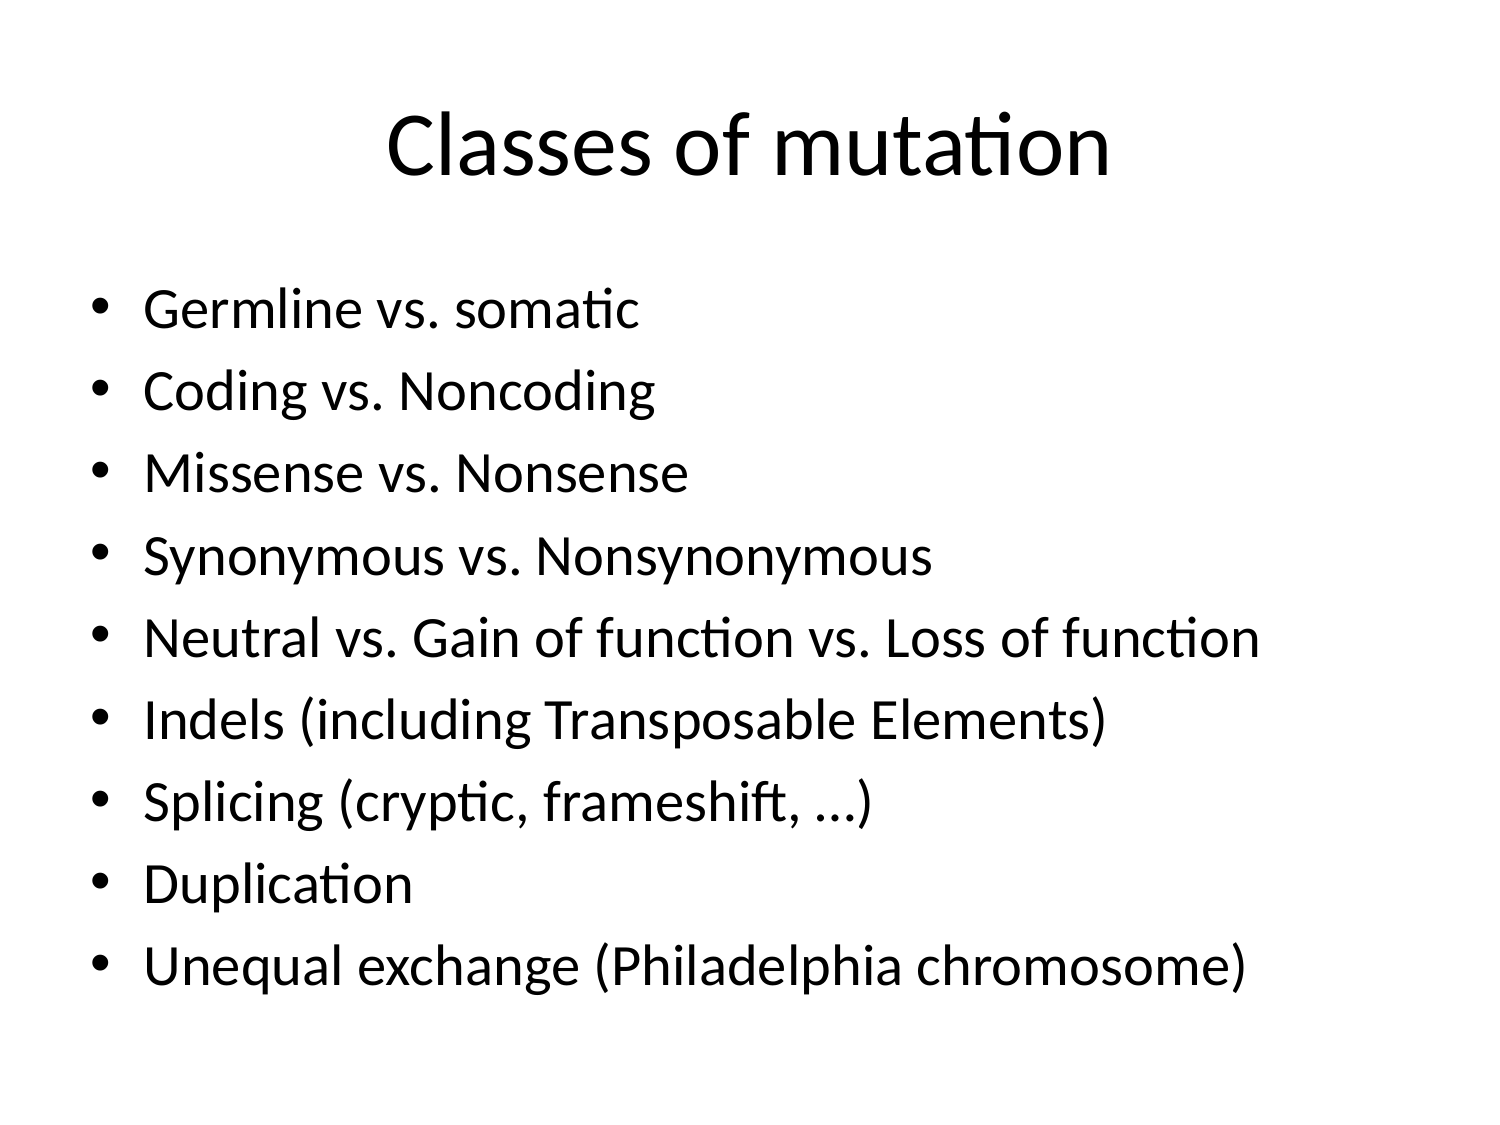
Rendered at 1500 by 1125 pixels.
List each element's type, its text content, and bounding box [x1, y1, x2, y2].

title Classes of mutation [75, 45, 1425, 233]
list Germline vs. somatic Coding vs. Noncoding Missense vs. Nonsense Synonymous vs. Nonsynonymous Neutral vs. Gain of function vs. Loss of function Indels (including Transposable Elements) Splicing (cryptic, frameshift, …) Duplication Unequal exchange (Philadelphia chromosome) [75, 262, 1425, 1005]
